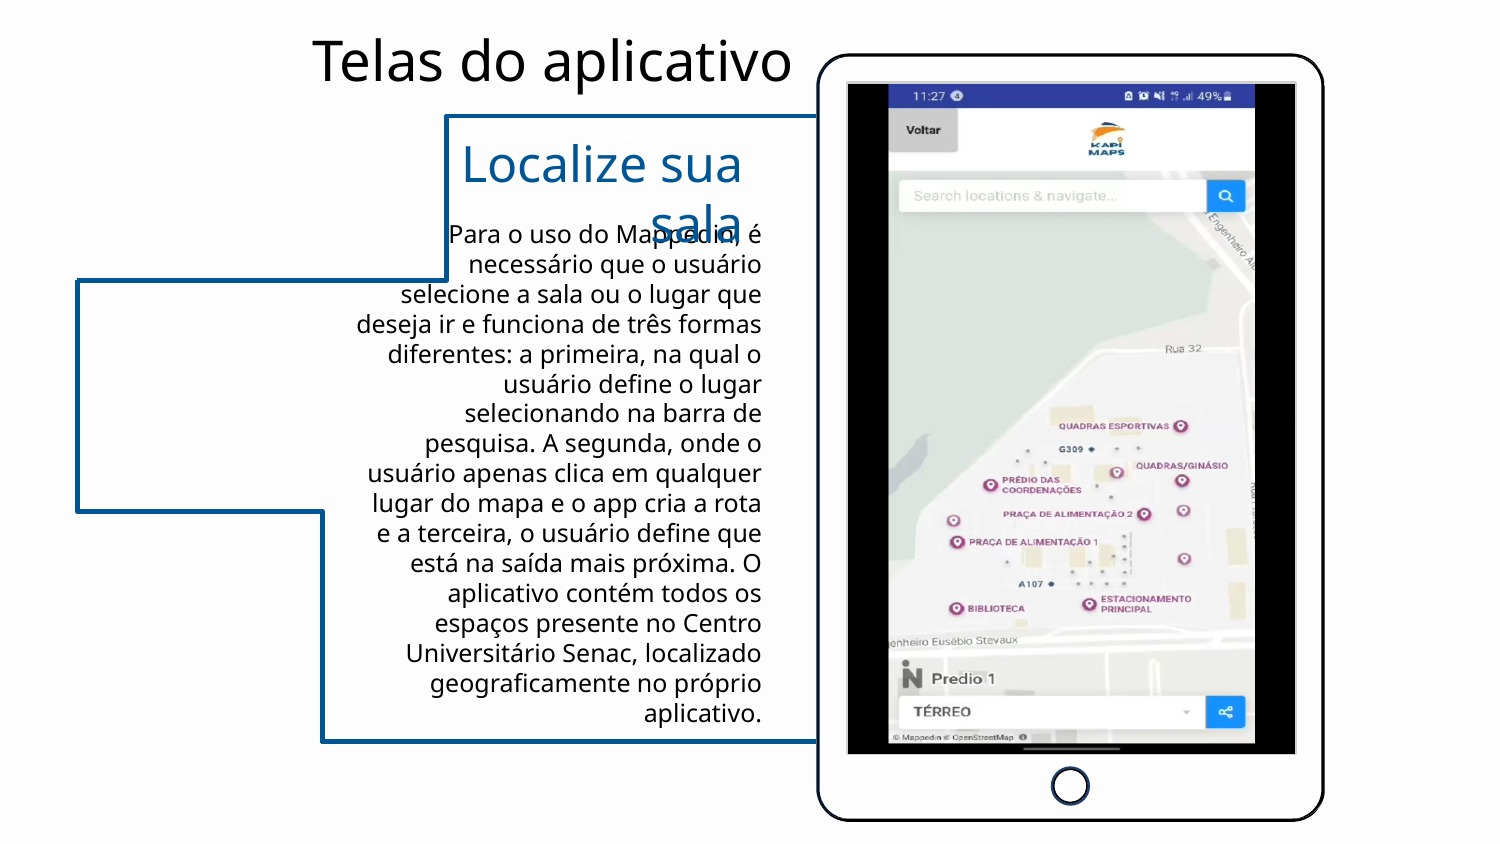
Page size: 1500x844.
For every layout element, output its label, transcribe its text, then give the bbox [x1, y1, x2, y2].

text_box Para o uso do Mappedin, é necessário que o usuário selecione a sala ou o lugar que deseja ir e funciona de três formas diferentes: a primeira, na qual o usuário define o lugar selecionando na barra de pesquisa. A segunda, onde o usuário apenas clica em qualquer lugar do mapa e o app cria a rota e a terceira, o usuário define que está na saída mais próxima. O aplicativo contém todos os espaços presente no Centro Universitário Senac, localizado geograficamente no próprio aplicativo. [340, 290, 778, 714]
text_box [0, 388, 432, 635]
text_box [847, 83, 1296, 755]
title Telas do aplicativo [250, 28, 856, 90]
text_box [76, 115, 816, 281]
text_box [815, 53, 1326, 823]
